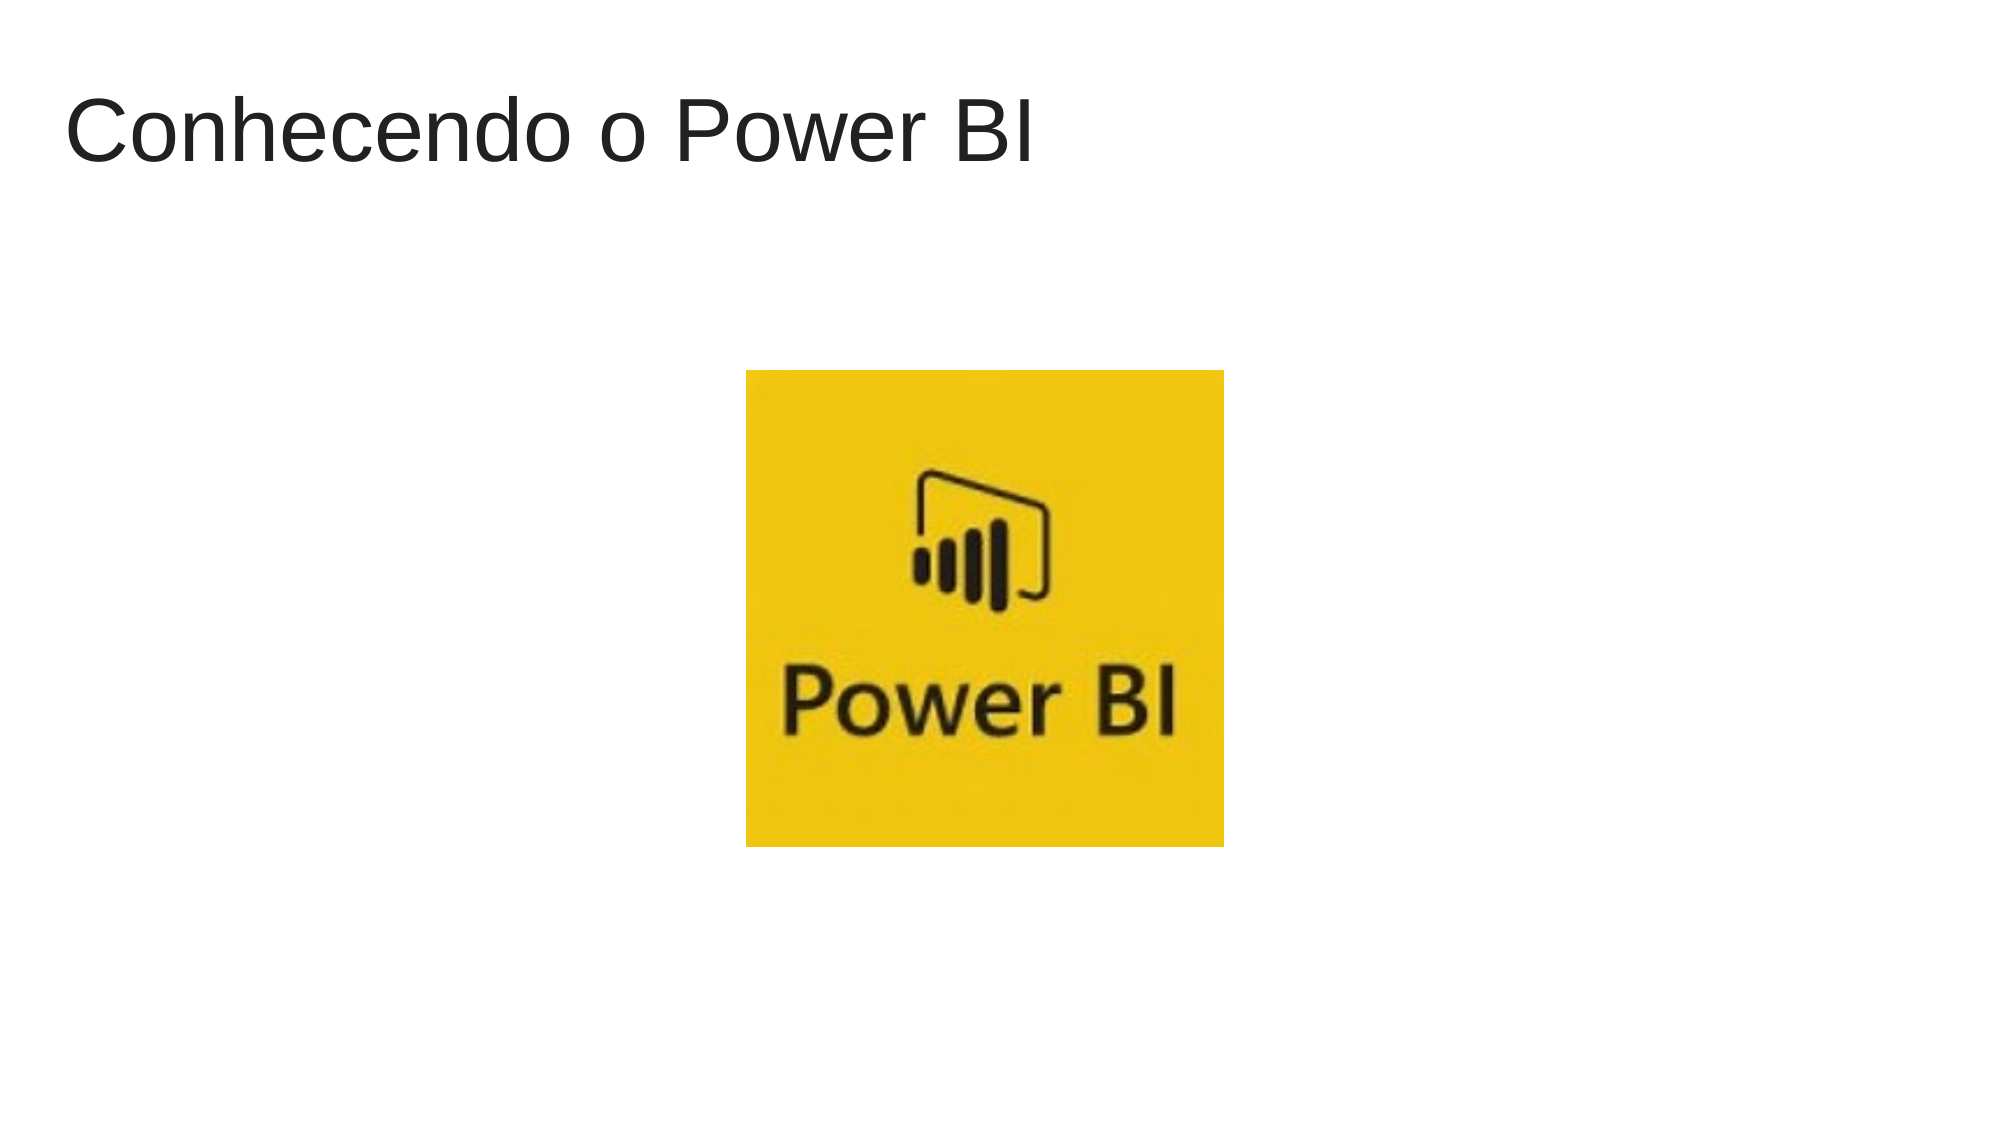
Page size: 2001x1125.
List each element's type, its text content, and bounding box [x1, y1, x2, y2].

picture [746, 369, 1224, 847]
list Conhecendo o Power BI [0, 0, 2000, 250]
